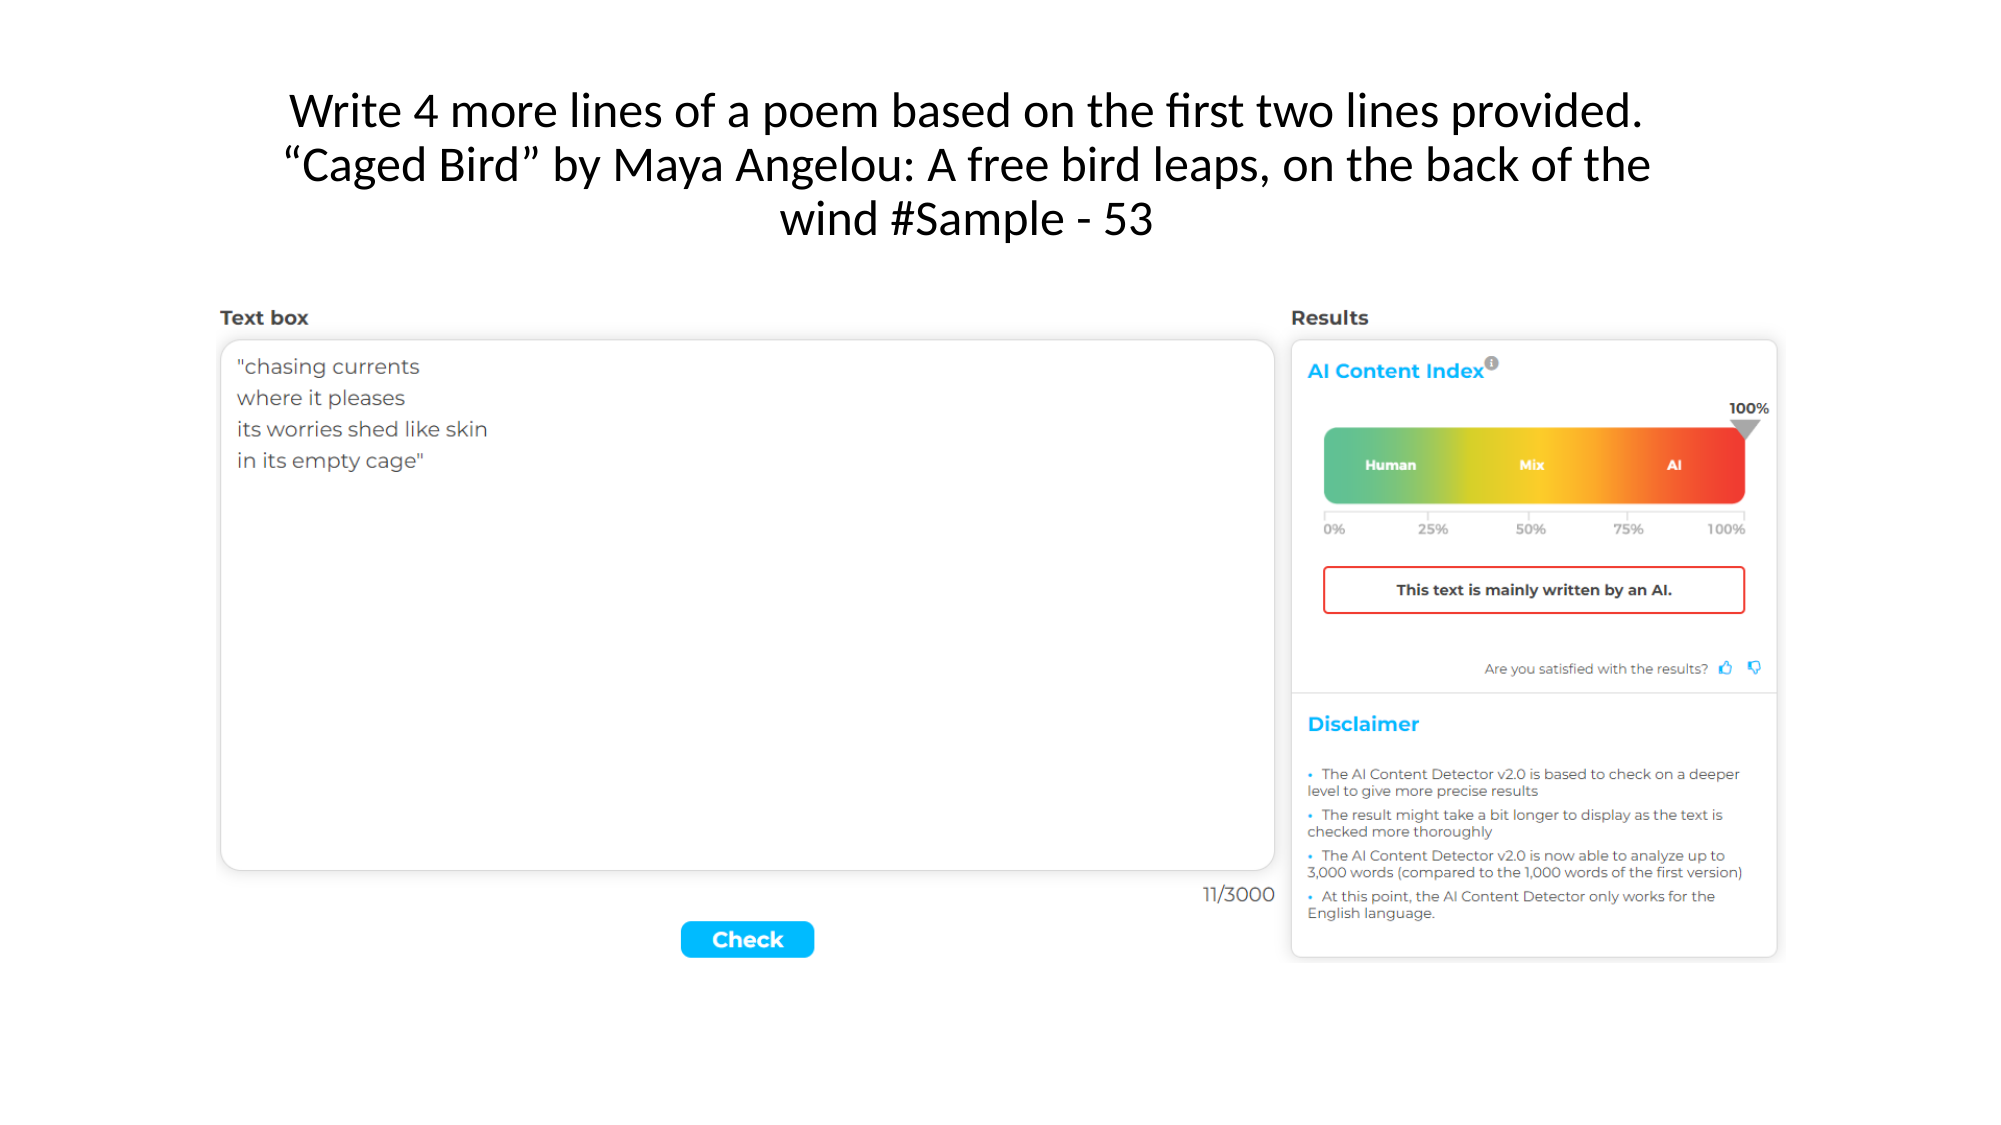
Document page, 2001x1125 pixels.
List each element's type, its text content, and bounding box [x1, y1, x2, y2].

picture [216, 308, 1786, 963]
subtitle Write 4 more lines of a poem based on the first two lines provided. “Caged Bird” by Maya Angelou: A free bird leaps, on the back of the wind #Sample - 53 [216, 76, 1717, 260]
